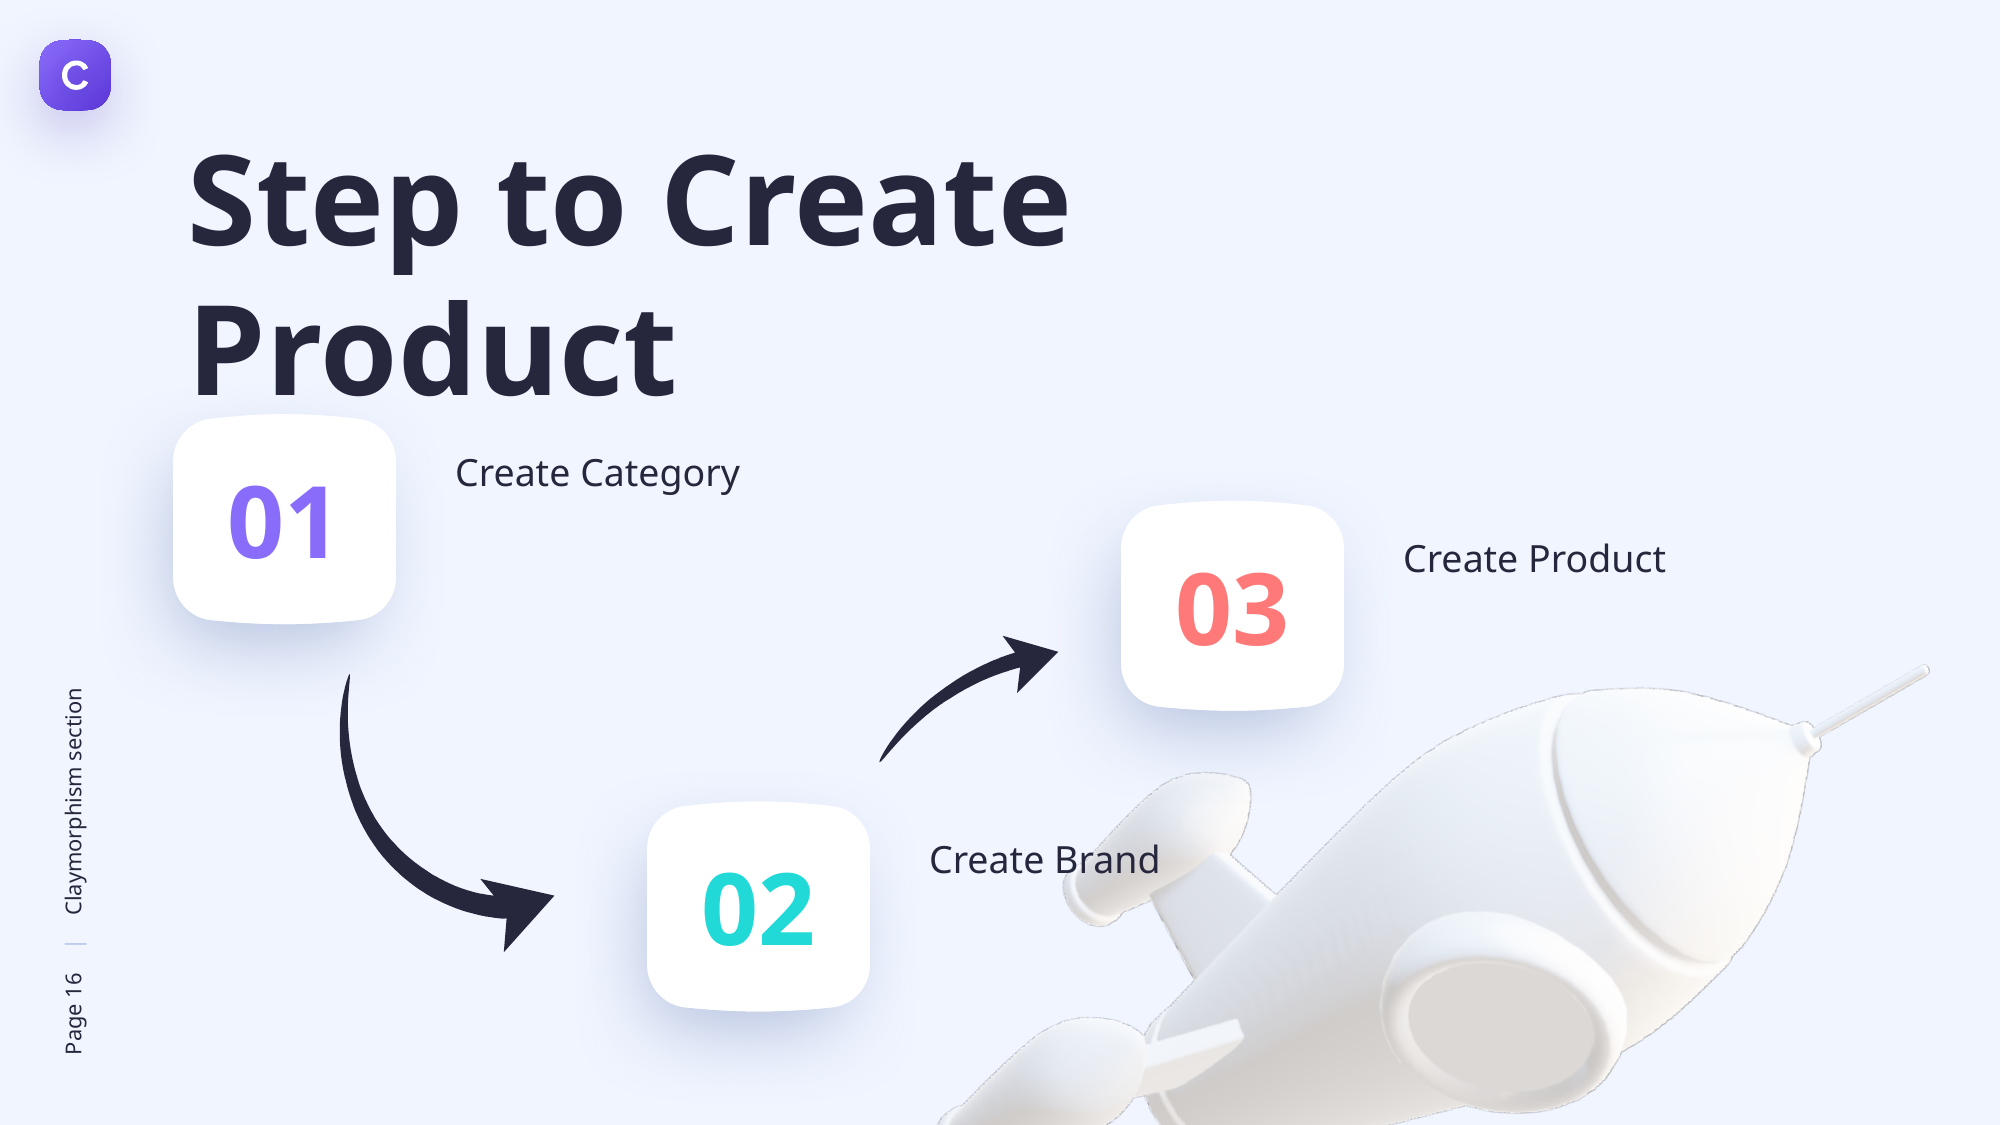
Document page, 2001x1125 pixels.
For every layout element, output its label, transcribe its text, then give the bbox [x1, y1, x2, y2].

text_box Create Brand [914, 819, 1353, 889]
text_box [339, 673, 555, 953]
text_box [647, 801, 870, 1012]
picture [853, 367, 2000, 1125]
text_box Create Product [1388, 519, 1827, 588]
text_box [879, 635, 1059, 763]
text_box Step to Create Product [173, 113, 1460, 429]
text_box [1121, 500, 1344, 711]
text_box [173, 414, 396, 625]
text_box Create Category [440, 432, 879, 502]
